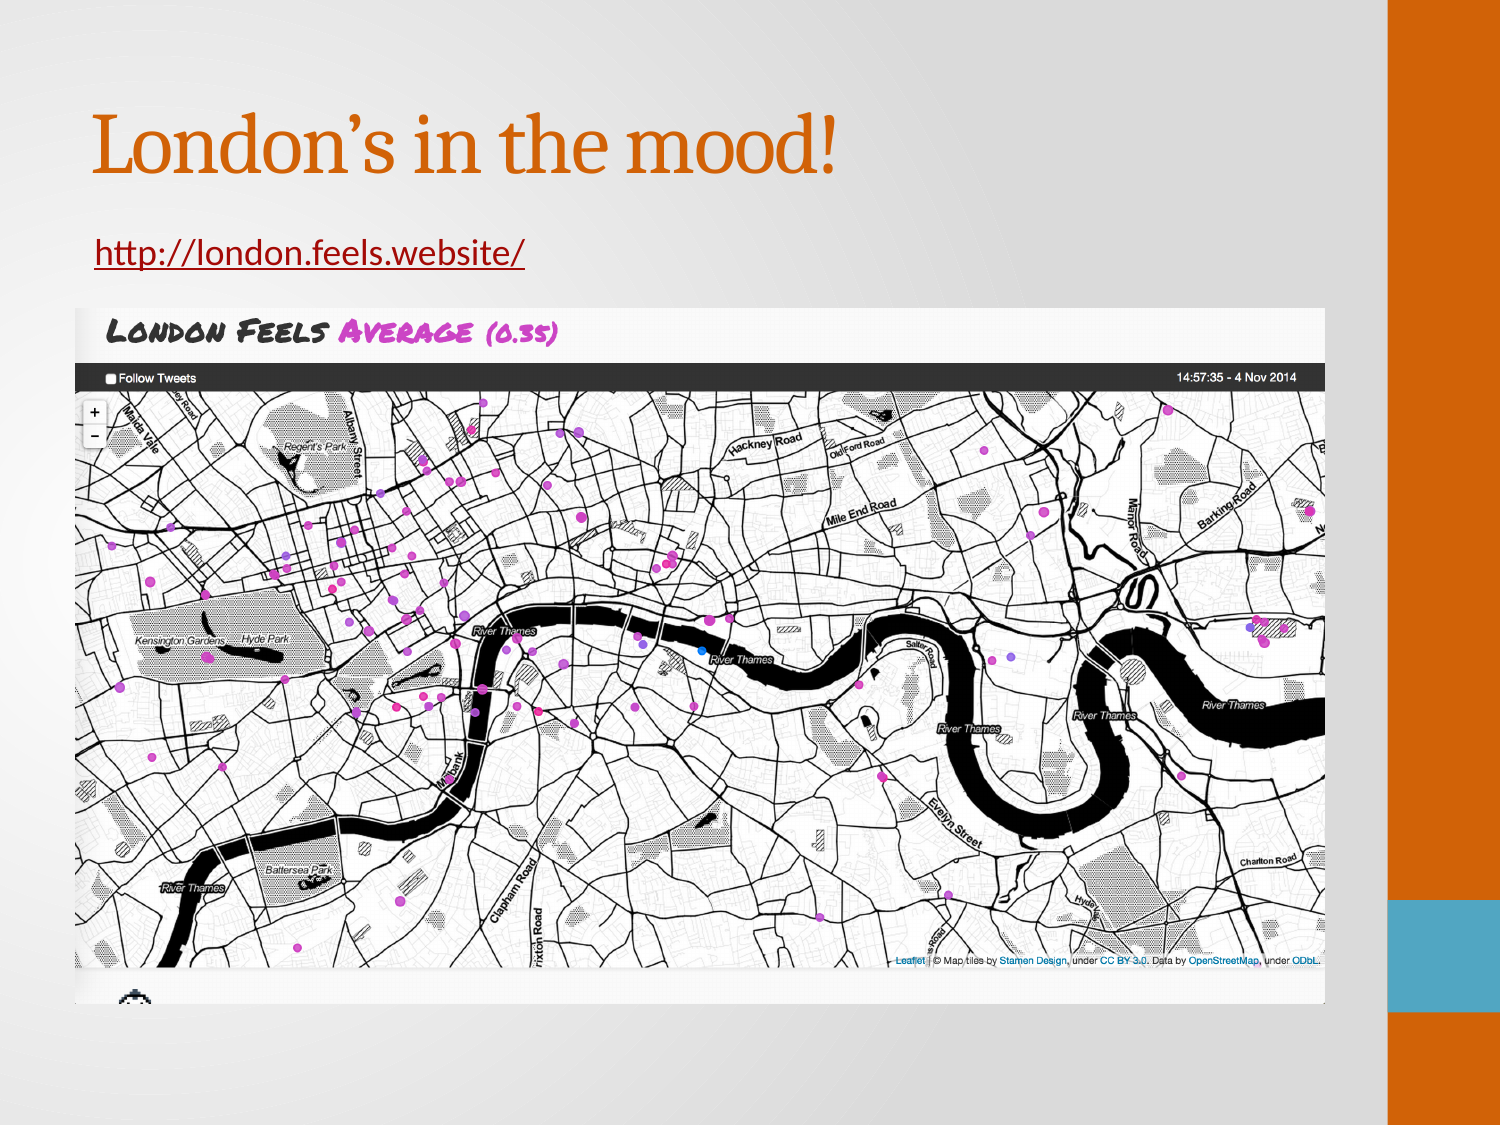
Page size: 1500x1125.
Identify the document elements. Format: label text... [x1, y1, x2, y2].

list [74, 261, 1326, 1051]
text_box http://london.feels.website/ [79, 220, 541, 256]
title London’s in the mood! [75, 45, 1325, 233]
